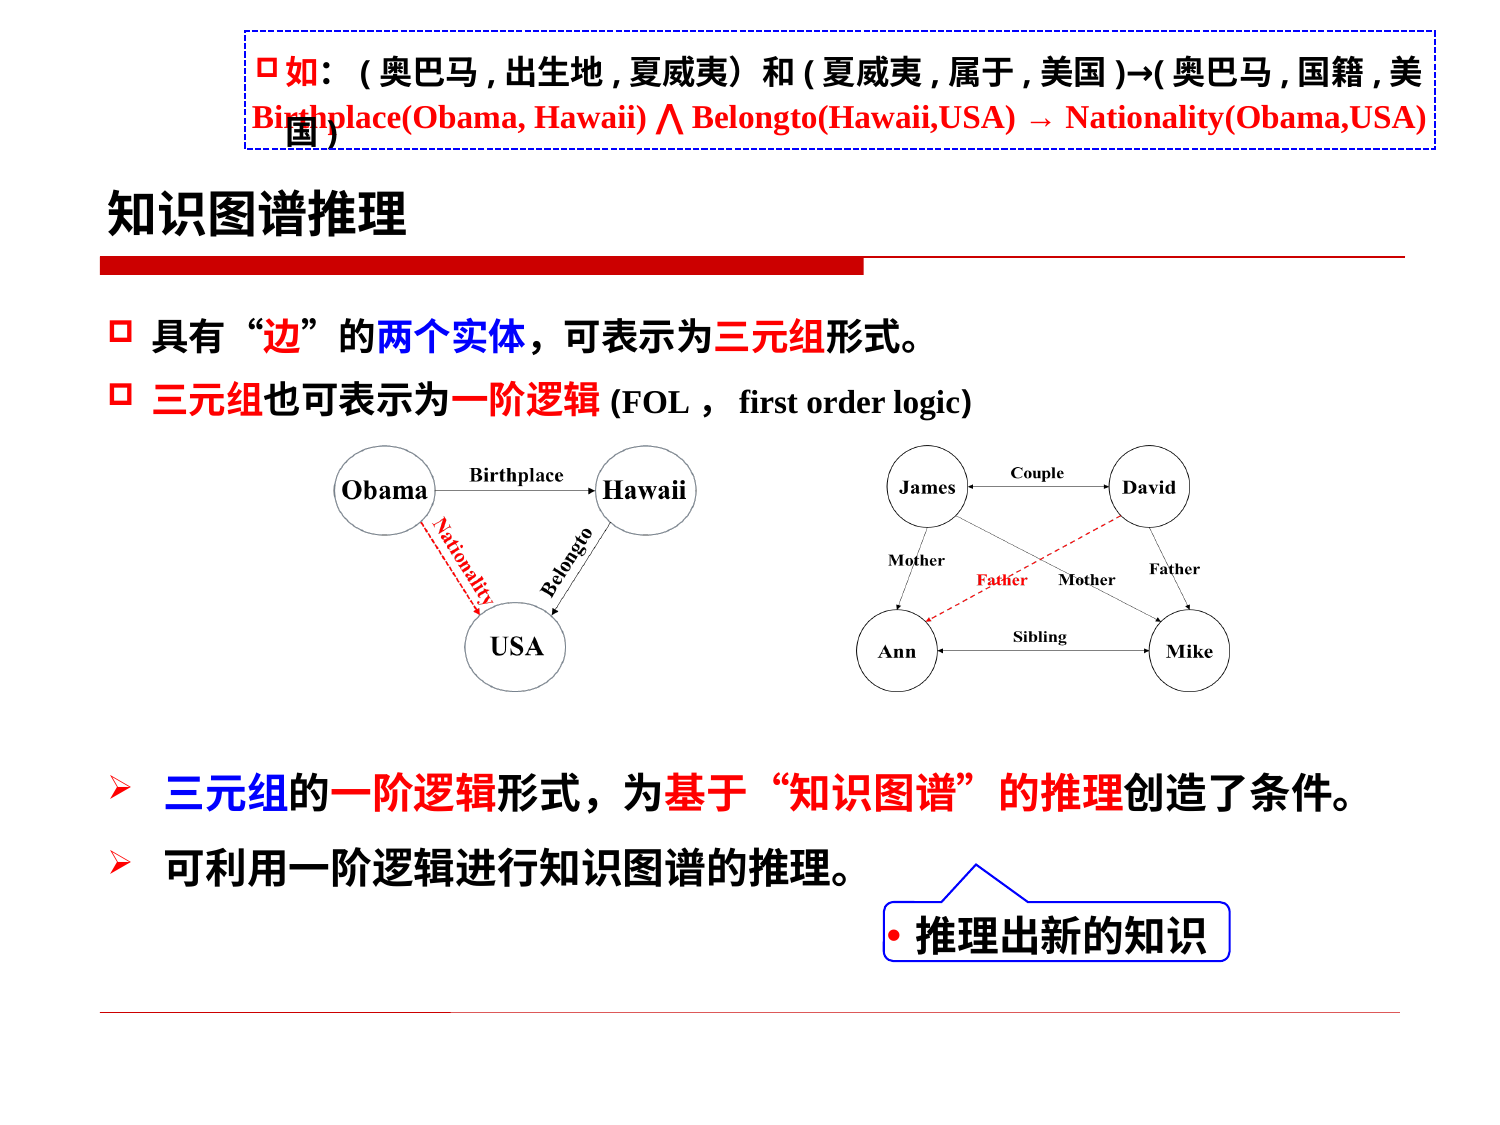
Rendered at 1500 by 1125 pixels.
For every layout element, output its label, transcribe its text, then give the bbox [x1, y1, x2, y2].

text_box 具有“边”的两个实体，可表示为三元组形式。 三元组也可表示为一阶逻辑(FOL，first order logic) [107, 295, 245, 421]
text_box 三元组的一阶逻辑形式，为基于“知识图谱”的推理创造了条件。 可利用一阶逻辑进行知识图谱的推理。 [107, 741, 1381, 892]
text_box 推理出新的知识 [882, 863, 1231, 963]
text_box 知识图谱推理 [107, 182, 245, 243]
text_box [245, 31, 1442, 692]
